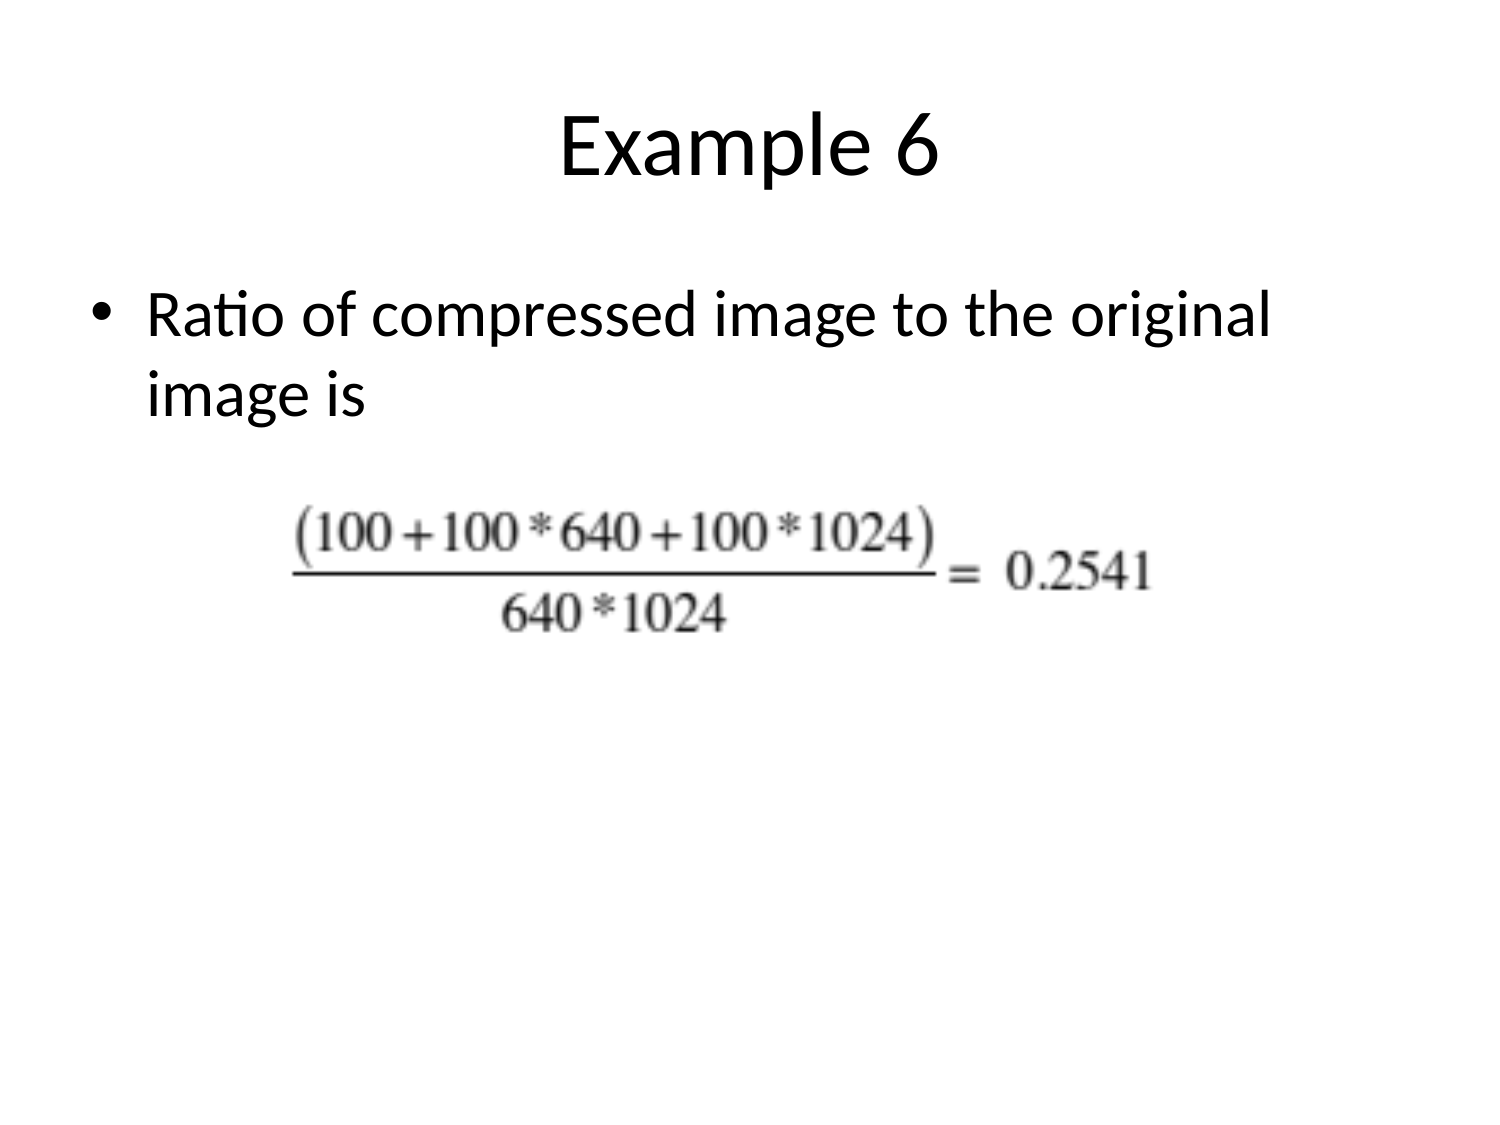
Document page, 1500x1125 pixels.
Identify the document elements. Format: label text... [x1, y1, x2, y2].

list Ratio of compressed image to the original image is [75, 262, 1425, 1005]
title Example 6 [75, 45, 1425, 233]
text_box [286, 496, 1157, 641]
